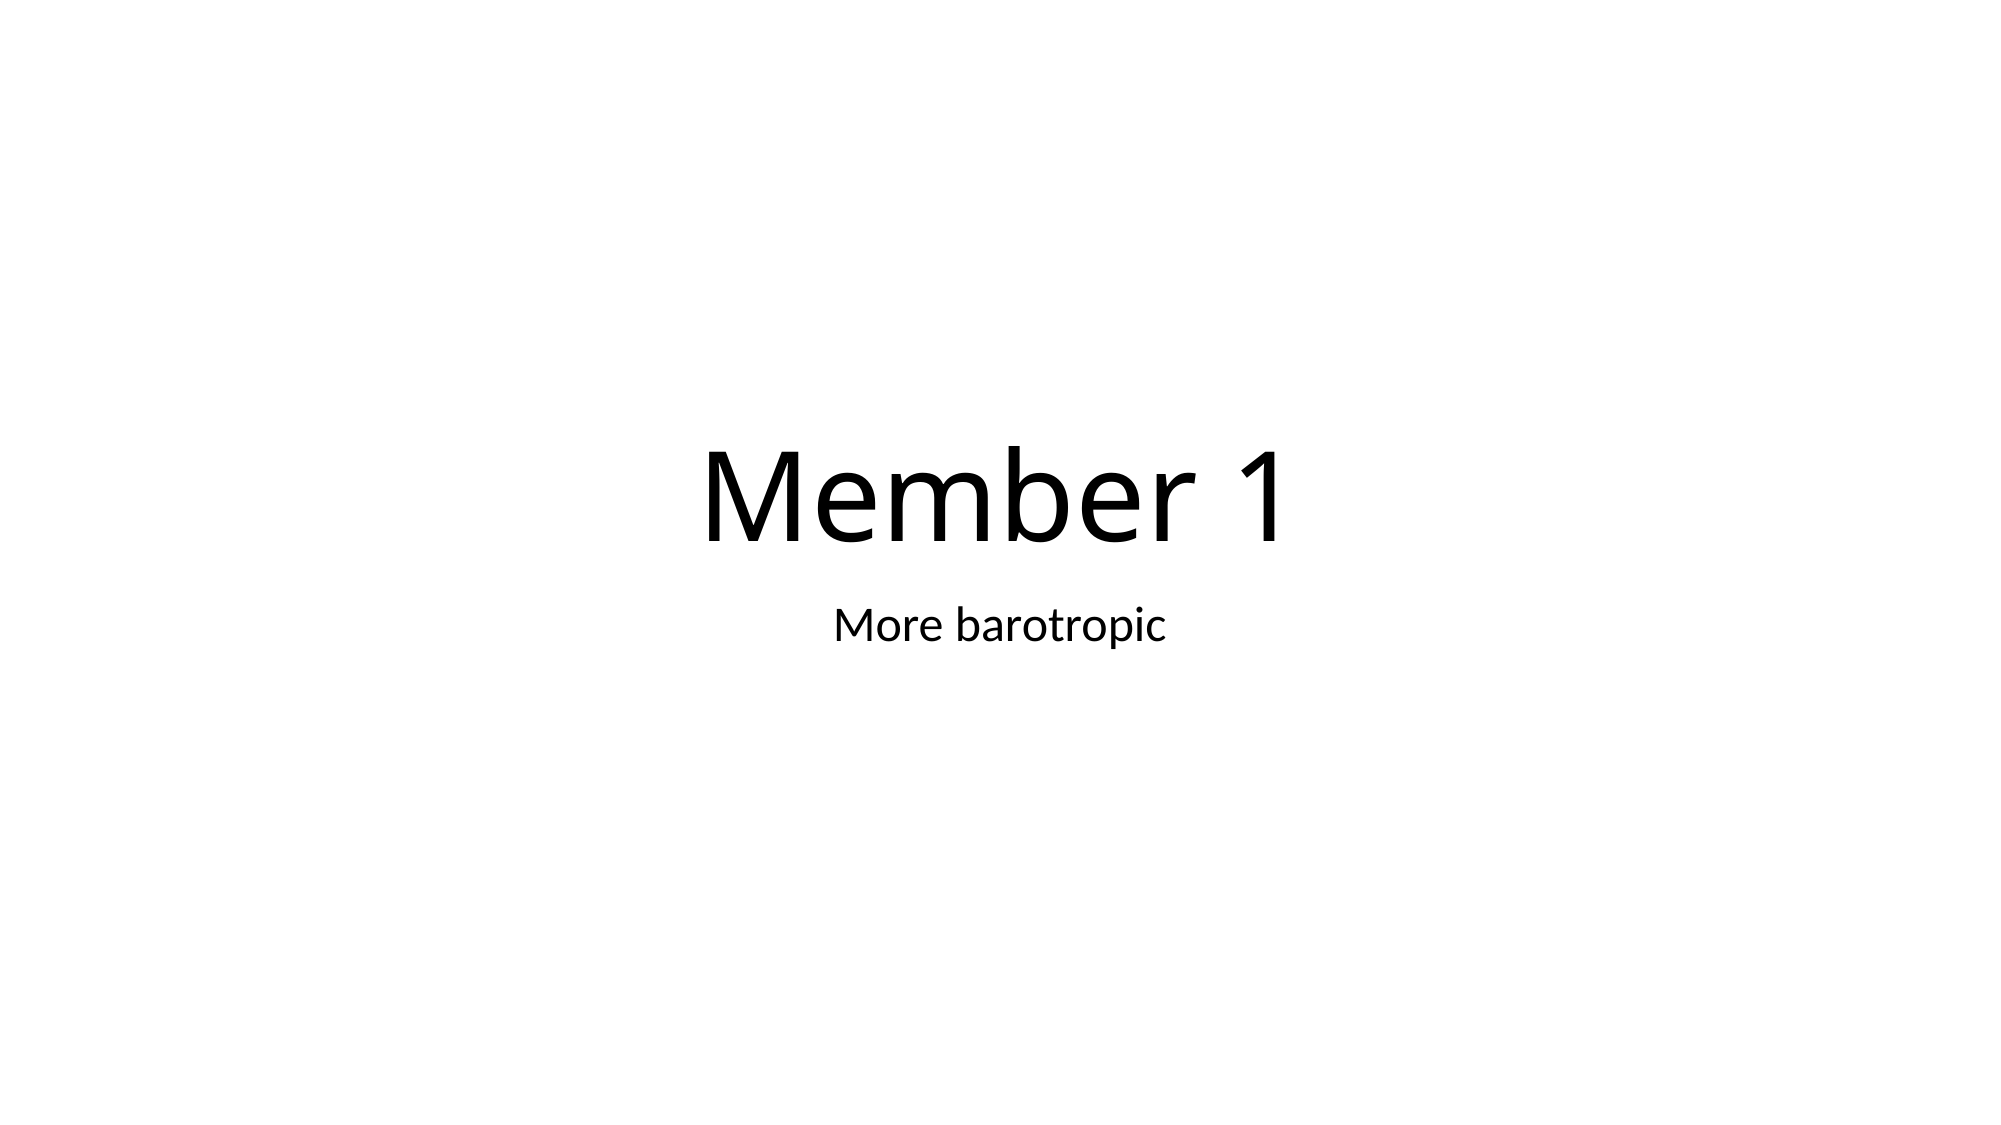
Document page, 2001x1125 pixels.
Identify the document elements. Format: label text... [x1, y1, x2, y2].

subtitle More barotropic [249, 590, 1750, 863]
title Member 1 [249, 184, 1750, 576]
